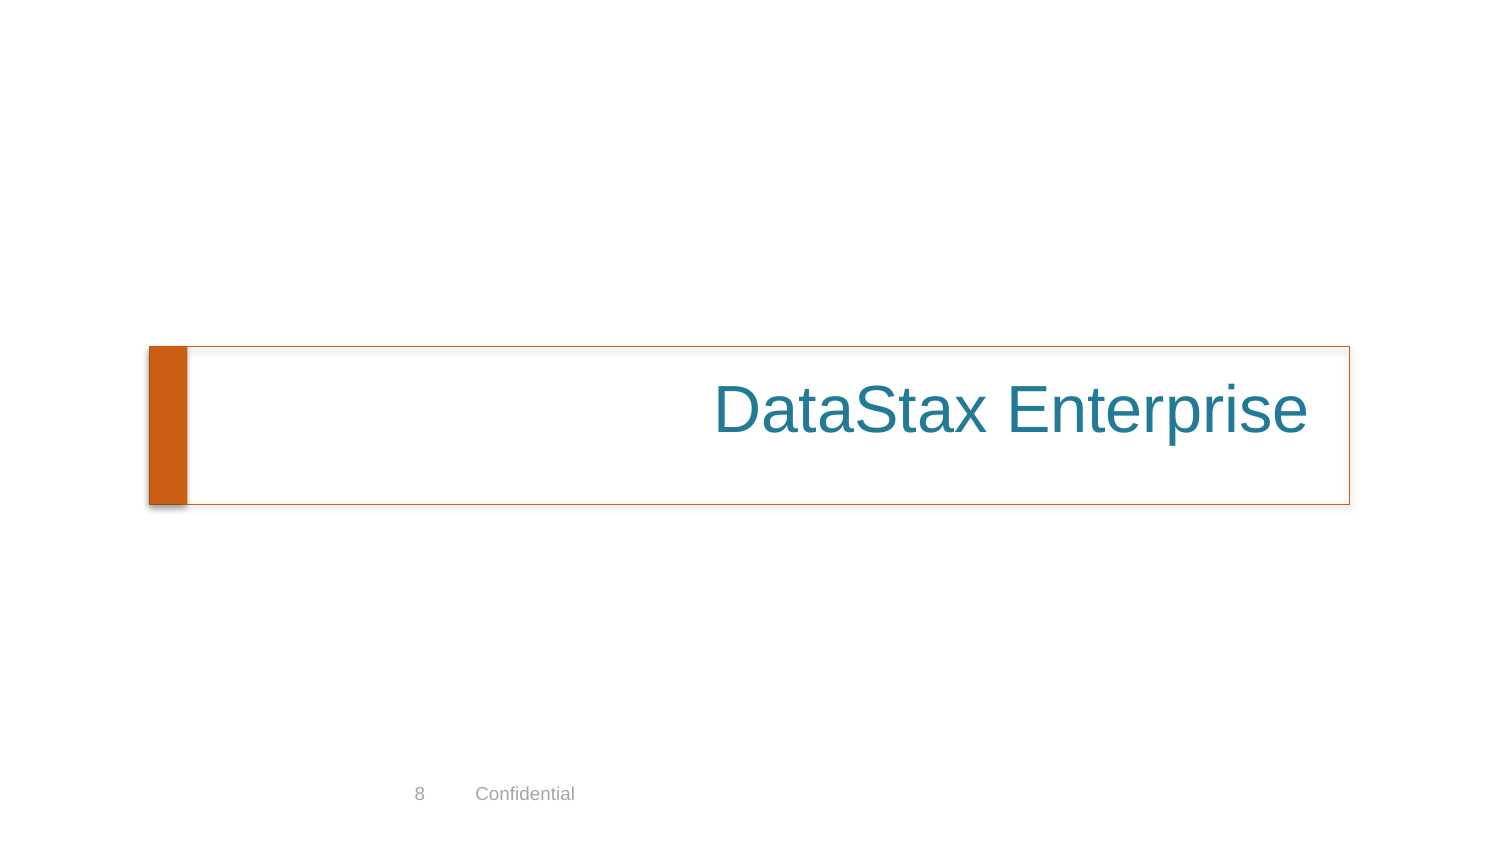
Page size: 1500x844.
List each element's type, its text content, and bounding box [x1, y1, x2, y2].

footer Confidential [475, 781, 1046, 827]
slide_number 8 [175, 781, 425, 827]
title DataStax Enterprise [200, 365, 1325, 497]
